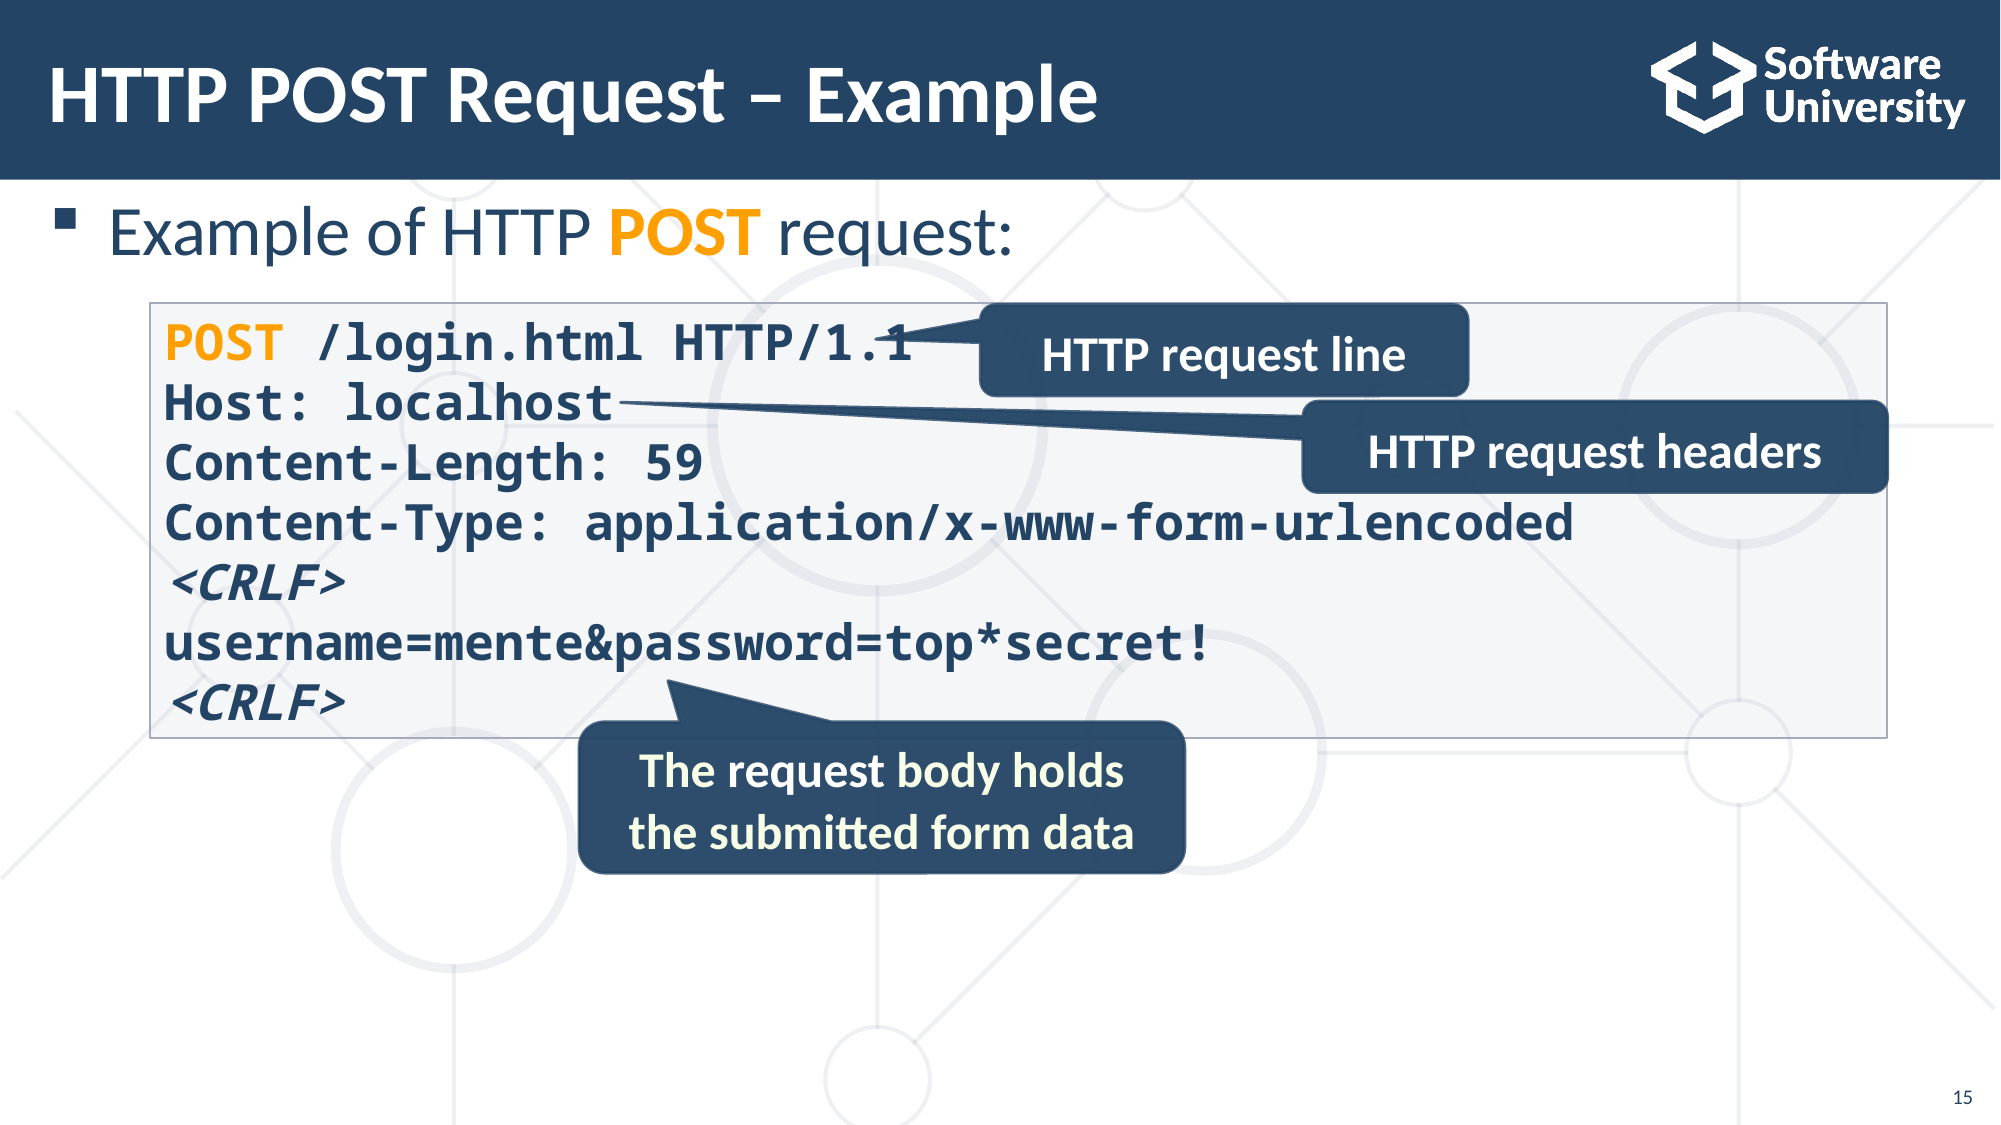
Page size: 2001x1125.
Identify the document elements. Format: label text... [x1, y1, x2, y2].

title HTTP POST Request – Example [31, 16, 1625, 162]
list Example of HTTP POST request: [31, 174, 1968, 1089]
text_box HTTP request headers [618, 399, 1890, 495]
slide_number 15 [1927, 1067, 1989, 1117]
text_box HTTP request line [873, 302, 1471, 398]
text_box The request body holds the submitted form data [577, 678, 1187, 876]
picture [1651, 41, 1966, 134]
text_box POST /login.html HTTP/1.1 Host: localhost Content-Length: 59 Content-Type: application/x-www-form-urlencoded <CRLF> username=mente&password=top*secret! <CRLF> [149, 302, 1888, 738]
